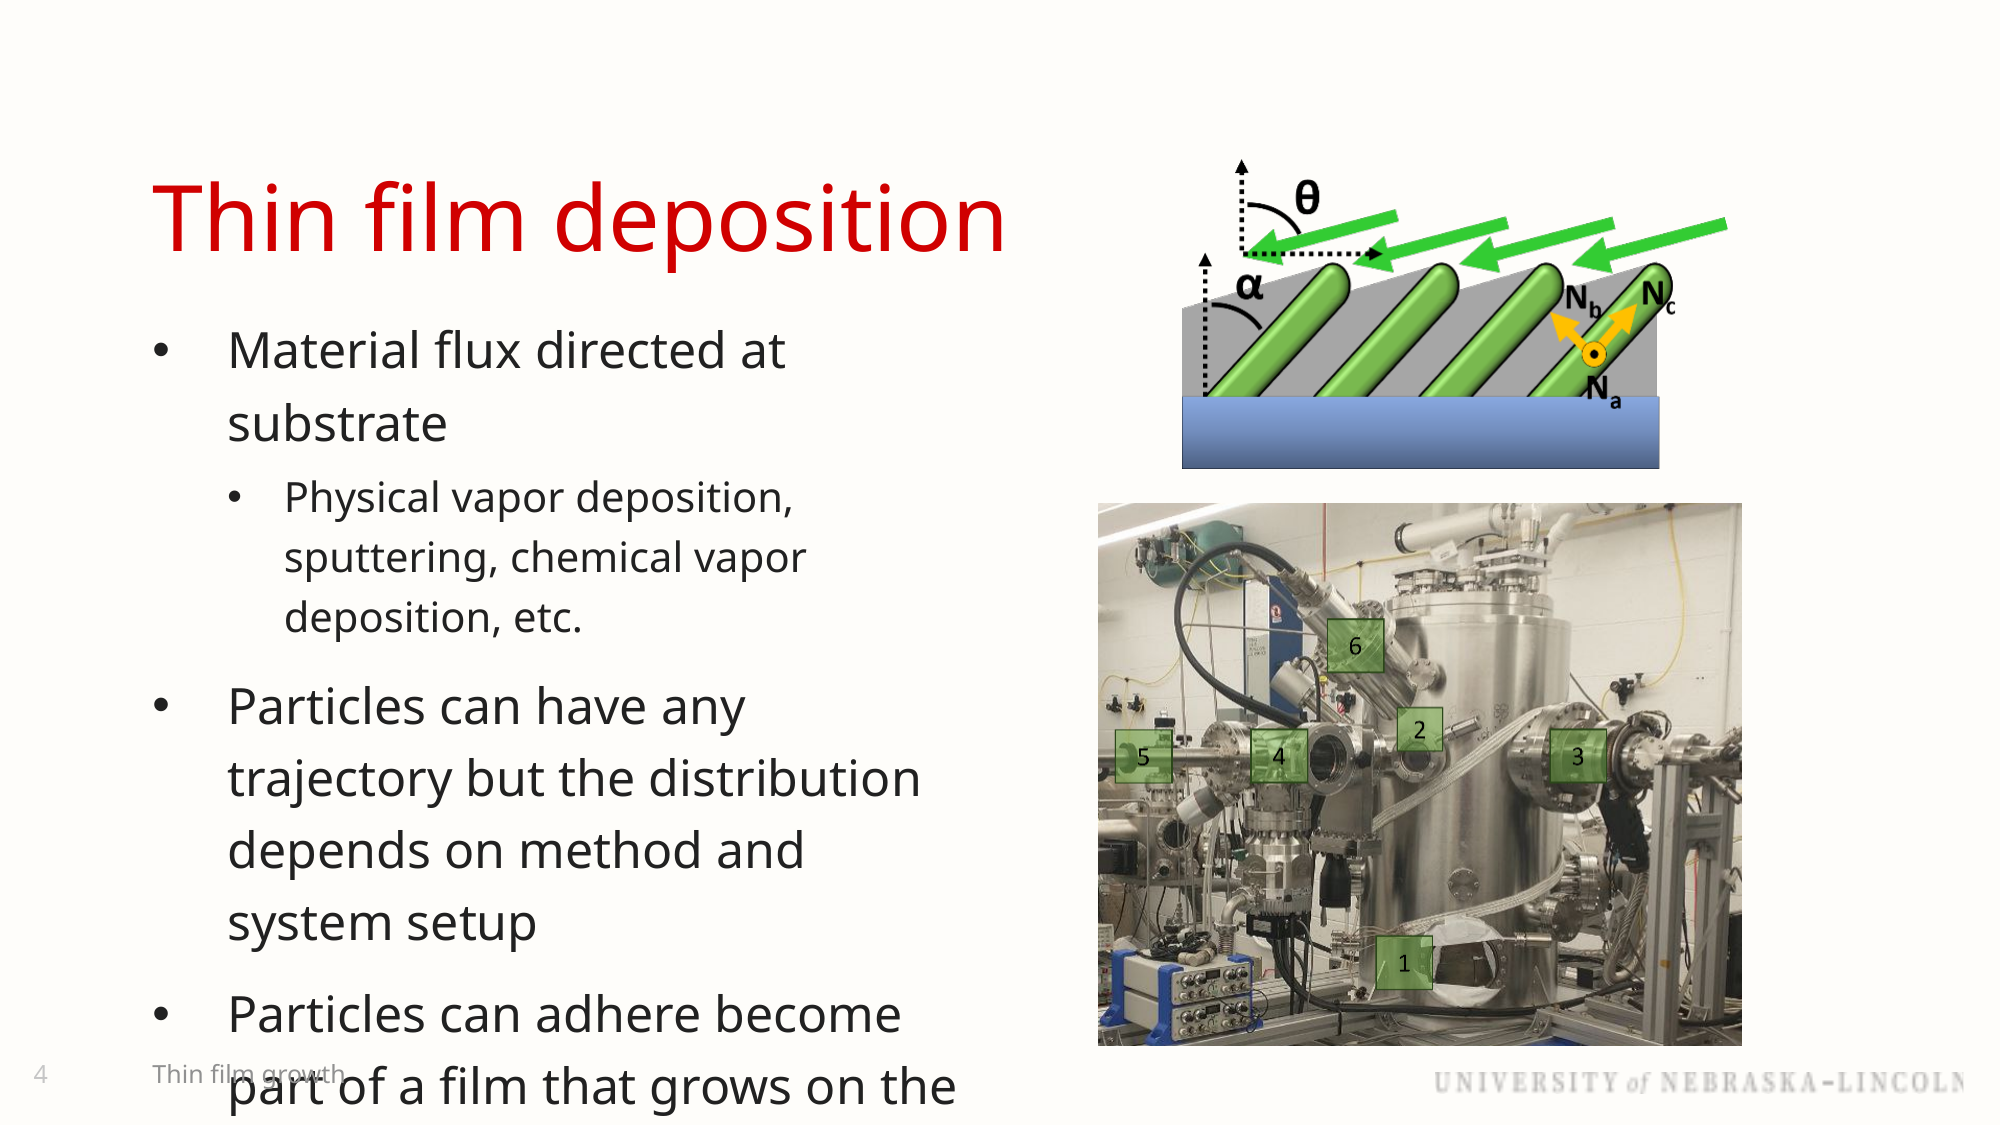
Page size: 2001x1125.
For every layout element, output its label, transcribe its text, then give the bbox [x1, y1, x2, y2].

list Thin film growth [138, 1045, 1421, 1106]
title Thin film deposition [137, 59, 1863, 278]
picture [1098, 503, 1742, 1046]
slide_number 4 [18, 1045, 138, 1106]
picture [1182, 145, 1728, 469]
list Material flux directed at substrate Physical vapor deposition, sputtering, chemical vapor deposition, etc. Particles can have any trajectory but the distribution depends on method and system setup Particles can adhere become part of a film that grows on the surface or be reemitted [137, 299, 988, 1014]
